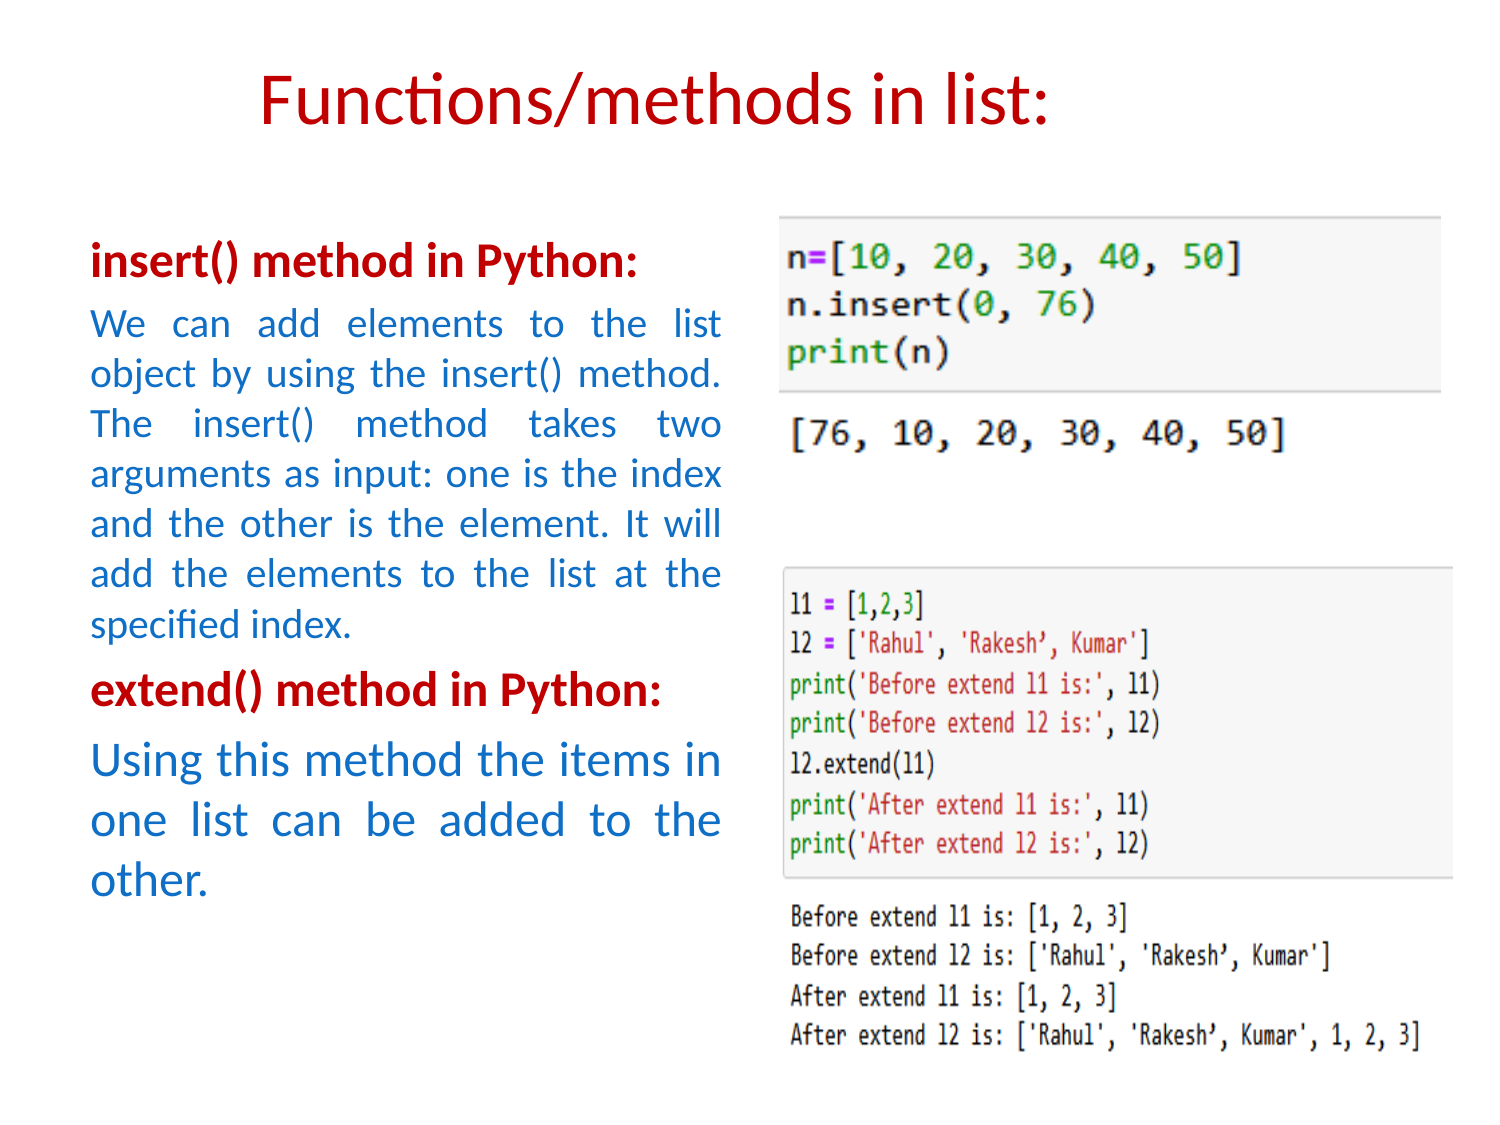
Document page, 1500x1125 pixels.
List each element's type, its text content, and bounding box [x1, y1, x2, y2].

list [779, 207, 1442, 484]
picture [779, 565, 1453, 1084]
title Functions/methods in list: [99, 62, 1213, 187]
list insert() method in Python: We can add elements to the list object by using the insert() method. The insert() method takes two arguments as input: one is the index and the other is the element. It will add the elements to the list at the specified index. extend() method in Python: Using this method the items in one list can be added to the other. [75, 149, 738, 925]
